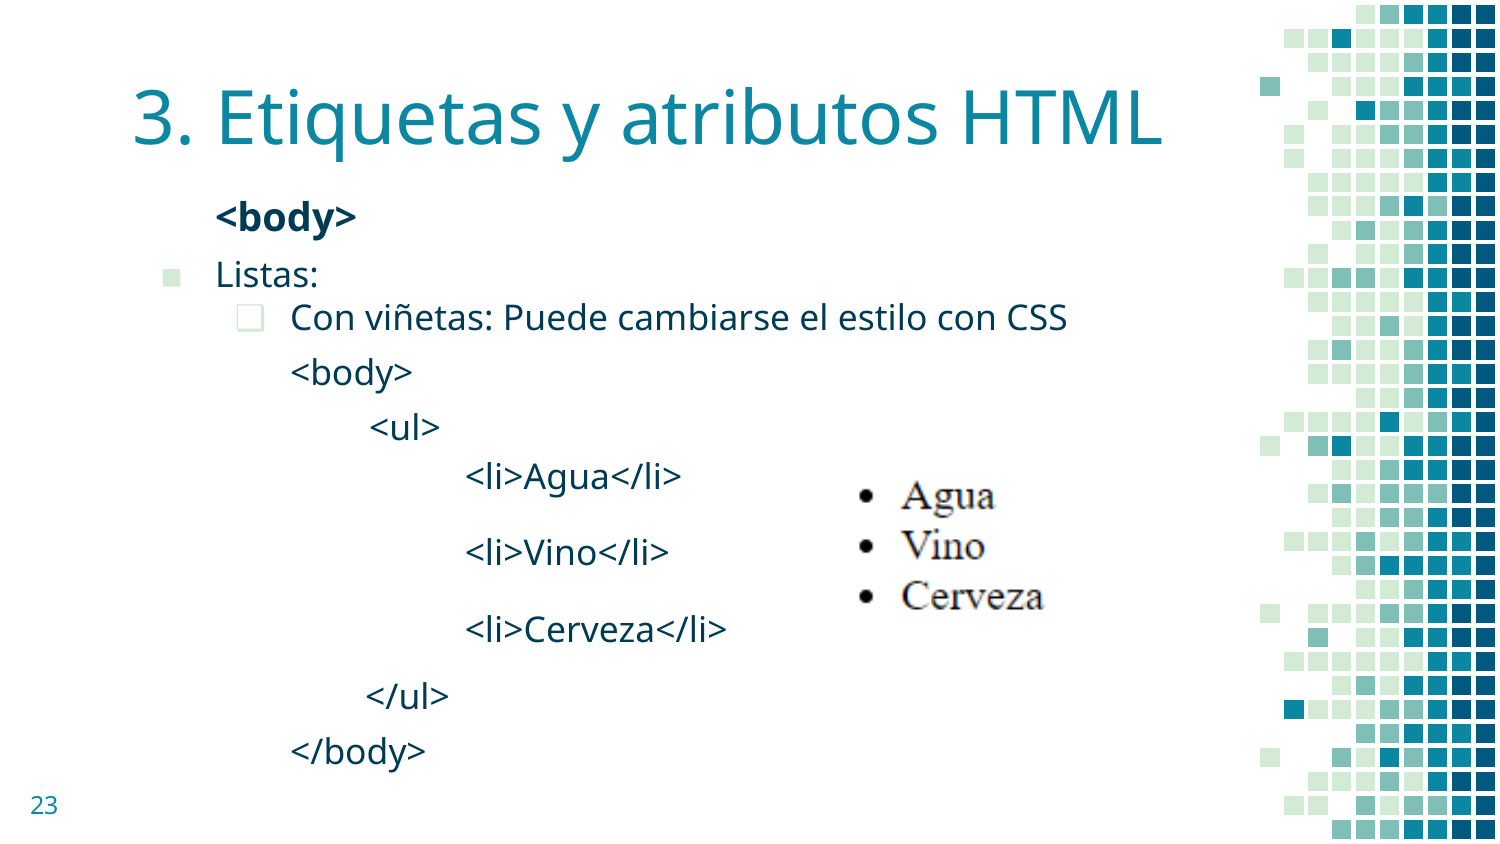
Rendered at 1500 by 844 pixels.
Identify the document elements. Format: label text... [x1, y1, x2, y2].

list <body> Listas: Con viñetas: Puede cambiarse el estilo con CSS <body> <ul> <li>Agua</li> <li>Vino</li> <li>Cerveza</li> </ul> </body> [124, 177, 1335, 674]
title 3. Etiquetas y atributos HTML [117, 33, 1227, 175]
picture [834, 444, 1125, 646]
slide_number ‹#› [15, 774, 105, 839]
